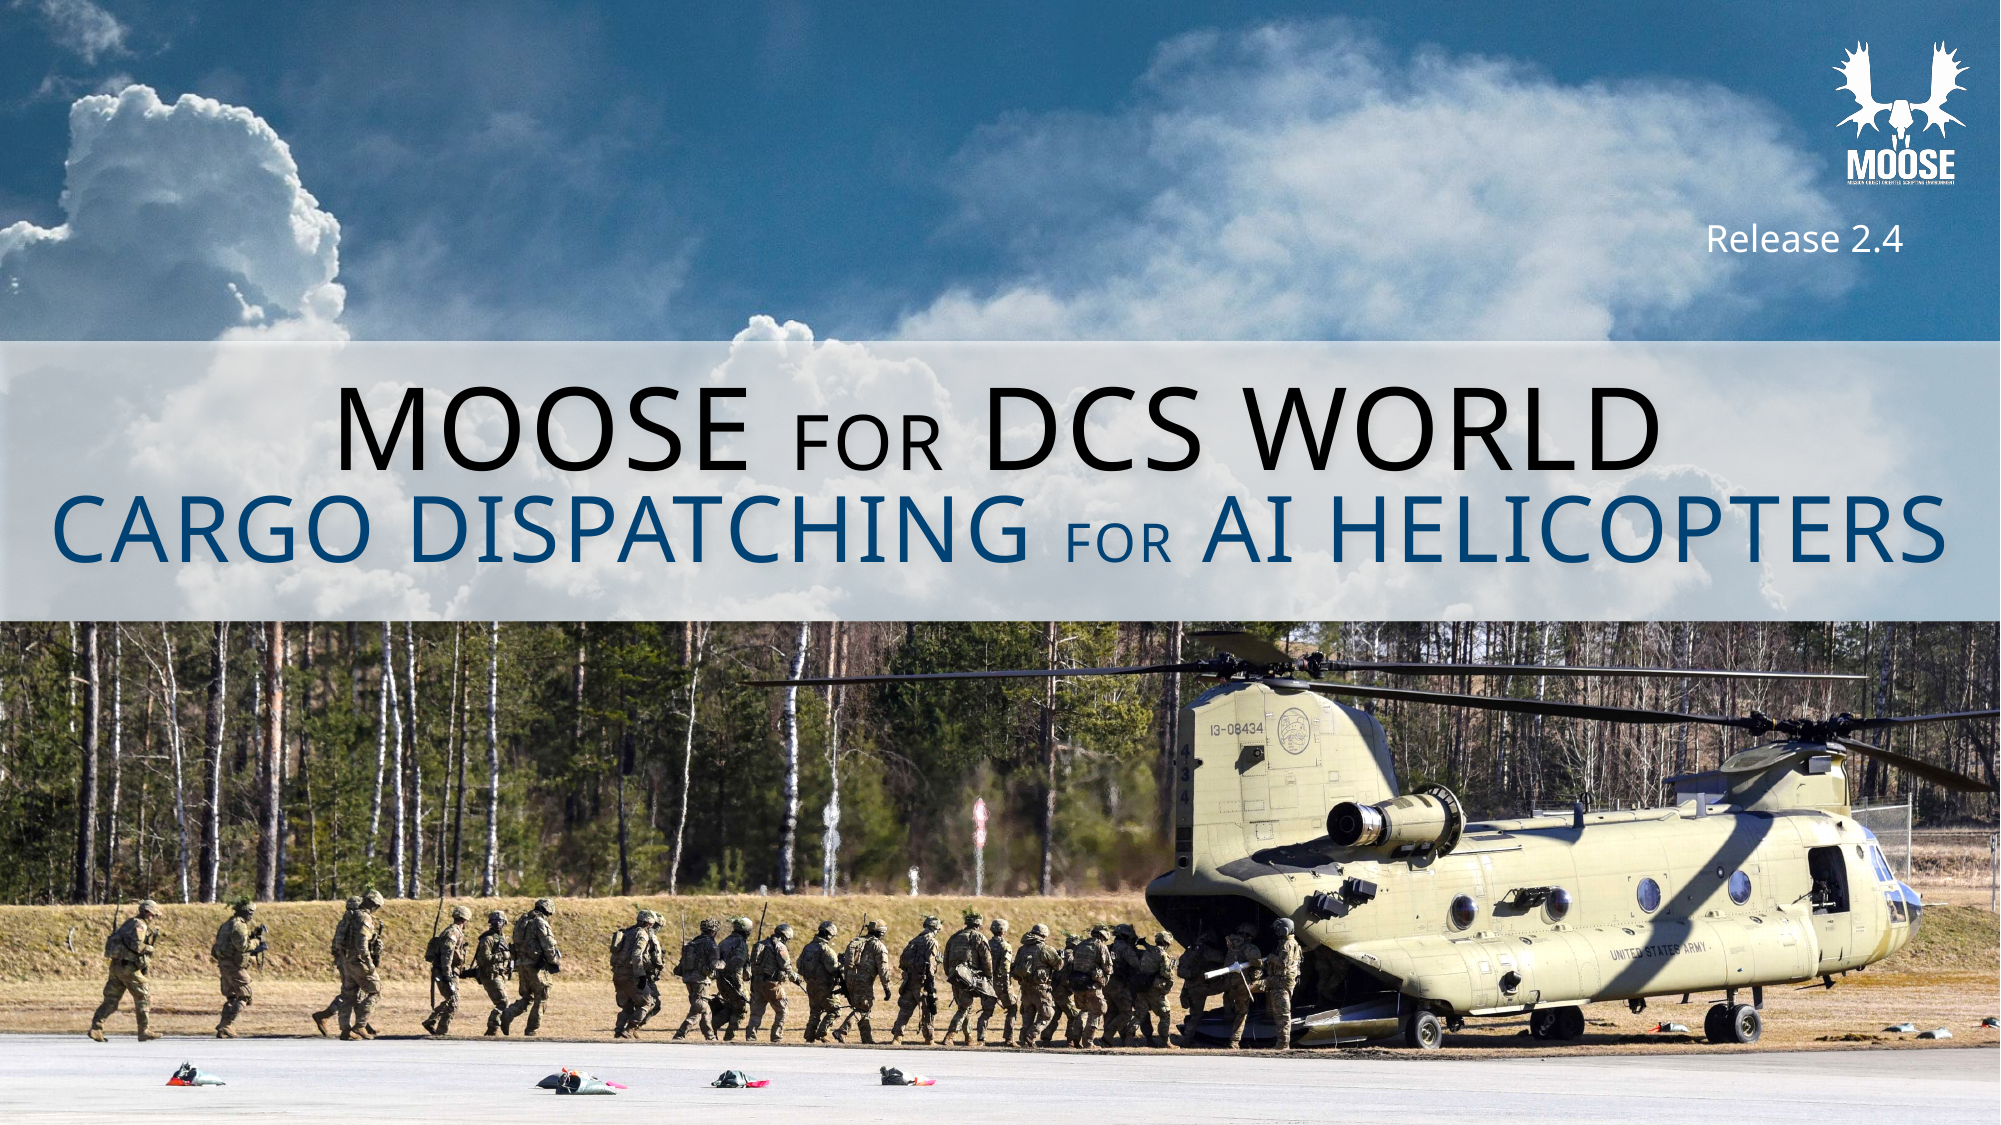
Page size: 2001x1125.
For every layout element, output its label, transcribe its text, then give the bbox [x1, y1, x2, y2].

title moose for dcs world cargo dispatching for AI helicopters [0, 341, 2000, 622]
picture [0, 622, 2000, 1125]
text_box Release 2.4 [1589, 207, 2000, 268]
picture [1826, 30, 1976, 196]
